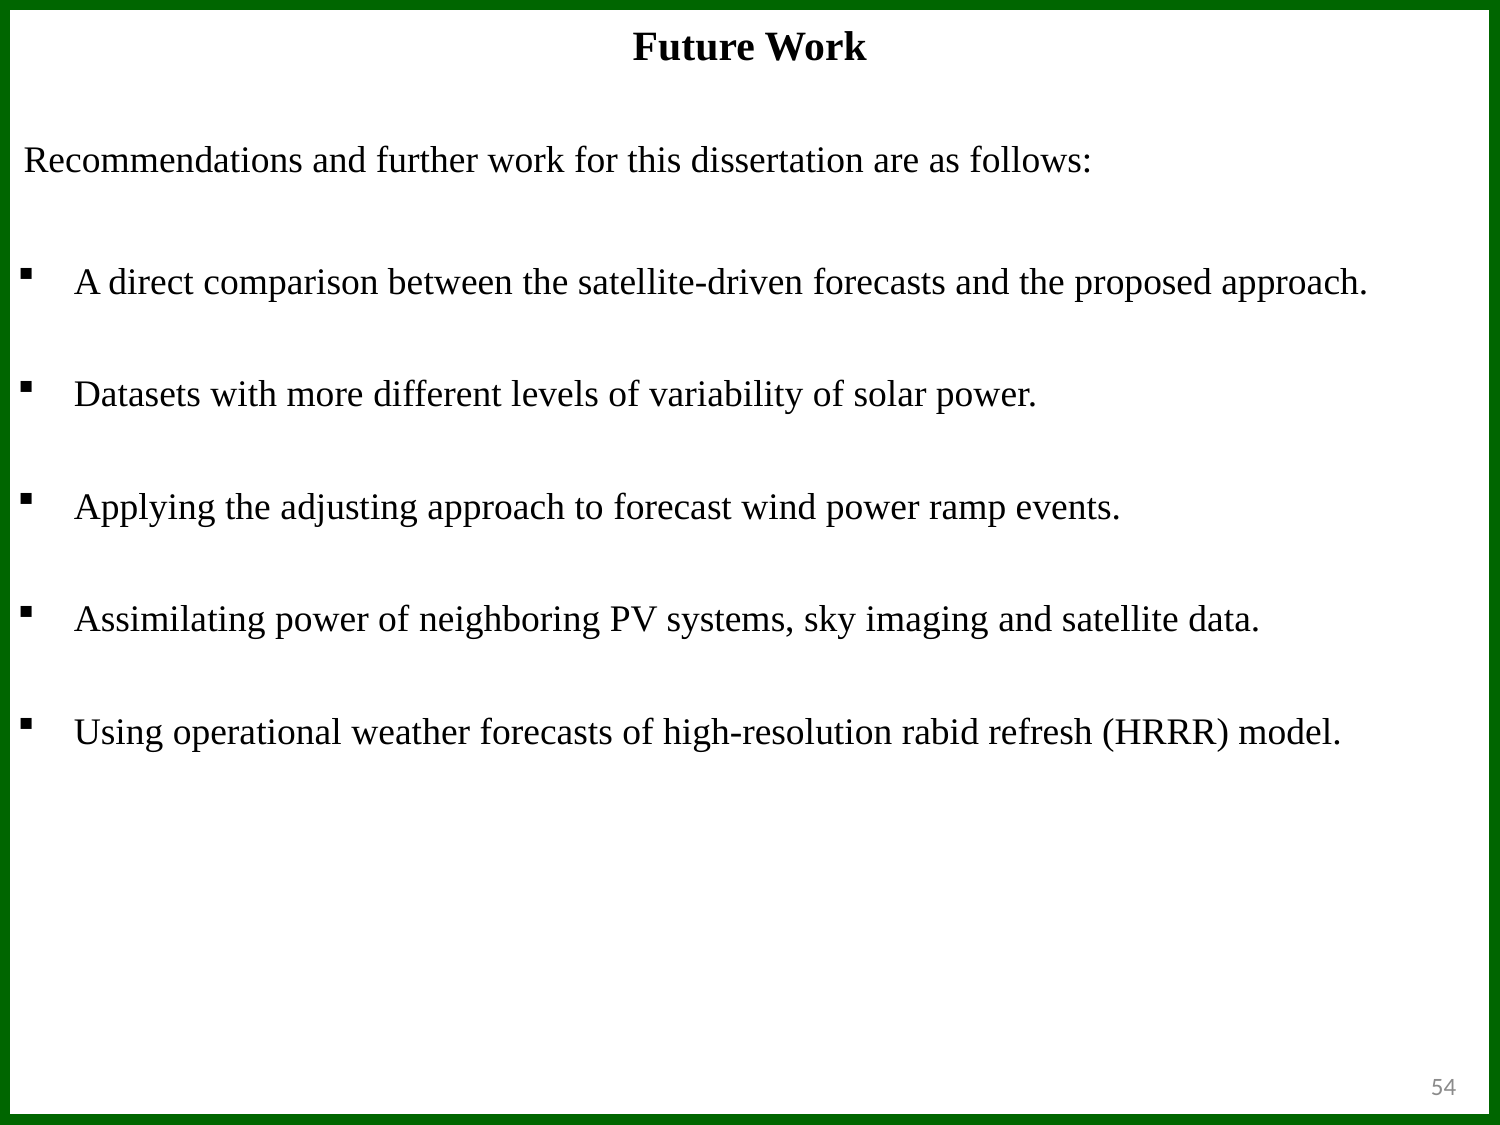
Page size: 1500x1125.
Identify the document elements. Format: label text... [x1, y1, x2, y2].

text_box Recommendations and further work for this dissertation are as follows: [8, 127, 1134, 188]
text_box Future Work [617, 11, 882, 77]
text_box A direct comparison between the satellite-driven forecasts and the proposed approach. Datasets with more different levels of variability of solar power. Applying the adjusting approach to forecast wind power ramp events. Assimilating power of neighboring PV systems, sky imaging and satellite data. Using operational weather forecasts of high-resolution rabid refresh (HRRR) model. [2, 181, 1500, 759]
text_box [0, 0, 1500, 1125]
slide_number 54 [1133, 1055, 1472, 1116]
